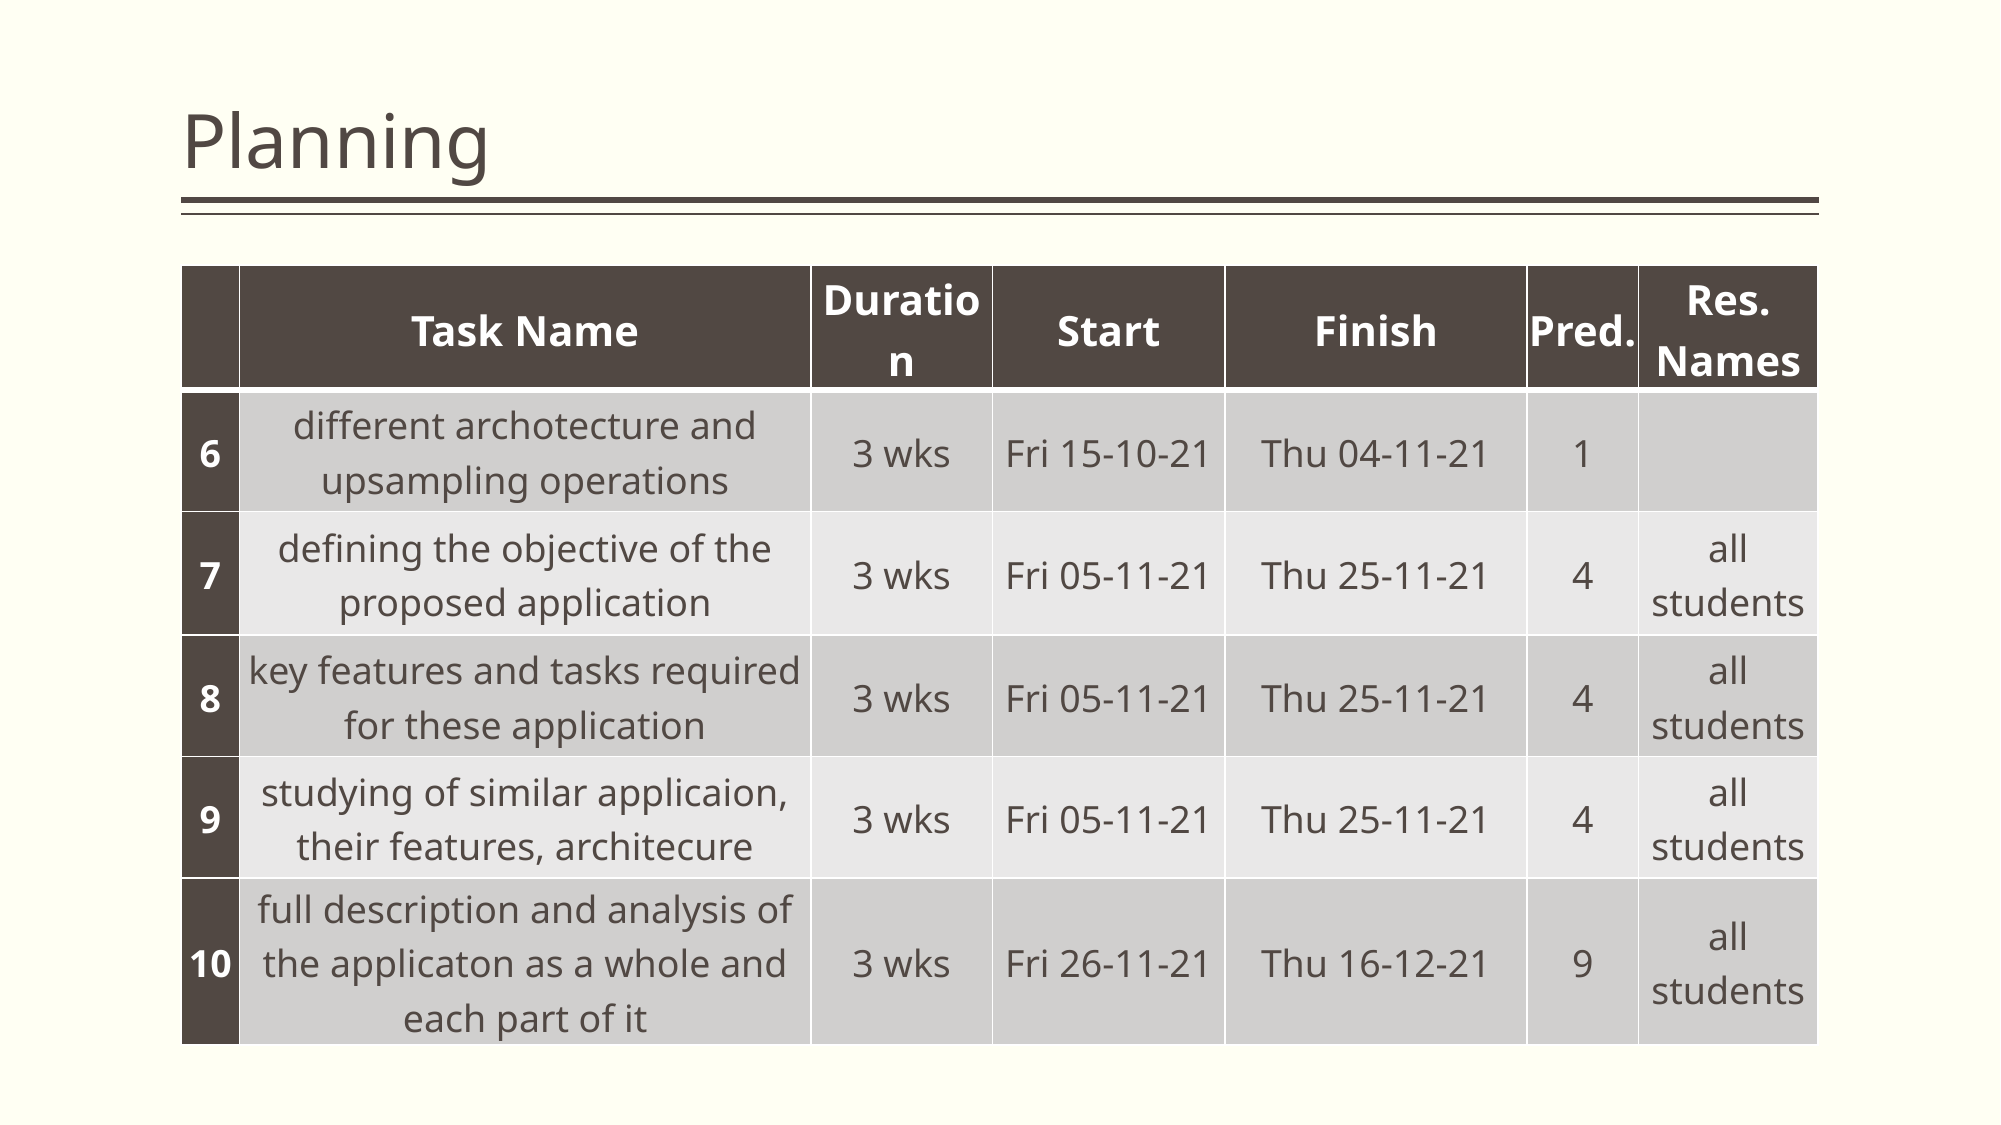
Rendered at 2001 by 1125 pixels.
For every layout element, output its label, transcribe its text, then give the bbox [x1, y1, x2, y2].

table_header Duration [812, 266, 992, 387]
table_cell Fri 26-11-21 [993, 879, 1224, 1044]
title Planning [181, 12, 1819, 193]
table_cell 4 [1528, 757, 1638, 877]
table_cell Fri 05-11-21 [993, 636, 1224, 756]
table_cell Thu 16-12-21 [1226, 879, 1526, 1044]
table_cell different archotecture and upsampling operations [240, 393, 810, 511]
table_cell 6 [182, 393, 239, 511]
table_cell 3 wks [812, 512, 992, 634]
table_cell 9 [182, 757, 239, 877]
table_cell full description and analysis of the applicaton as a whole and each part of it [240, 879, 810, 1044]
table_cell 3 wks [812, 636, 992, 756]
table_header Finish [1226, 266, 1526, 387]
table_cell [1639, 393, 1817, 511]
table_cell 3 wks [812, 757, 992, 877]
table_header [182, 266, 239, 387]
table_cell Thu 25-11-21 [1226, 636, 1526, 756]
table_cell 4 [1528, 636, 1638, 756]
table_cell 8 [182, 636, 239, 756]
table_header Res. Names [1639, 266, 1817, 387]
table_header Start [993, 266, 1224, 387]
table_cell 3 wks [812, 393, 992, 511]
table_cell all students [1639, 636, 1817, 756]
table_cell defining the objective of the proposed application [240, 512, 810, 634]
table_header Task Name [240, 266, 810, 387]
table_cell Fri 05-11-21 [993, 757, 1224, 877]
table_cell Fri 05-11-21 [993, 512, 1224, 634]
table_cell 9 [1528, 879, 1638, 1044]
table_cell 1 [1528, 393, 1638, 511]
table_cell 3 wks [812, 879, 992, 1044]
table_cell all students [1639, 757, 1817, 877]
table_cell all students [1639, 879, 1817, 1044]
table_cell Thu 25-11-21 [1226, 757, 1526, 877]
table_cell Thu 25-11-21 [1226, 512, 1526, 634]
table_cell all students [1639, 512, 1817, 634]
table_cell Fri 15-10-21 [993, 393, 1224, 511]
table_cell 7 [182, 512, 239, 634]
table_cell studying of similar applicaion, their features, architecure [240, 757, 810, 877]
table_cell 4 [1528, 512, 1638, 634]
table_cell Thu 04-11-21 [1226, 393, 1526, 511]
table_header Pred. [1528, 266, 1638, 387]
table_cell key features and tasks required for these application [240, 636, 810, 756]
table_cell 10 [182, 879, 239, 1044]
